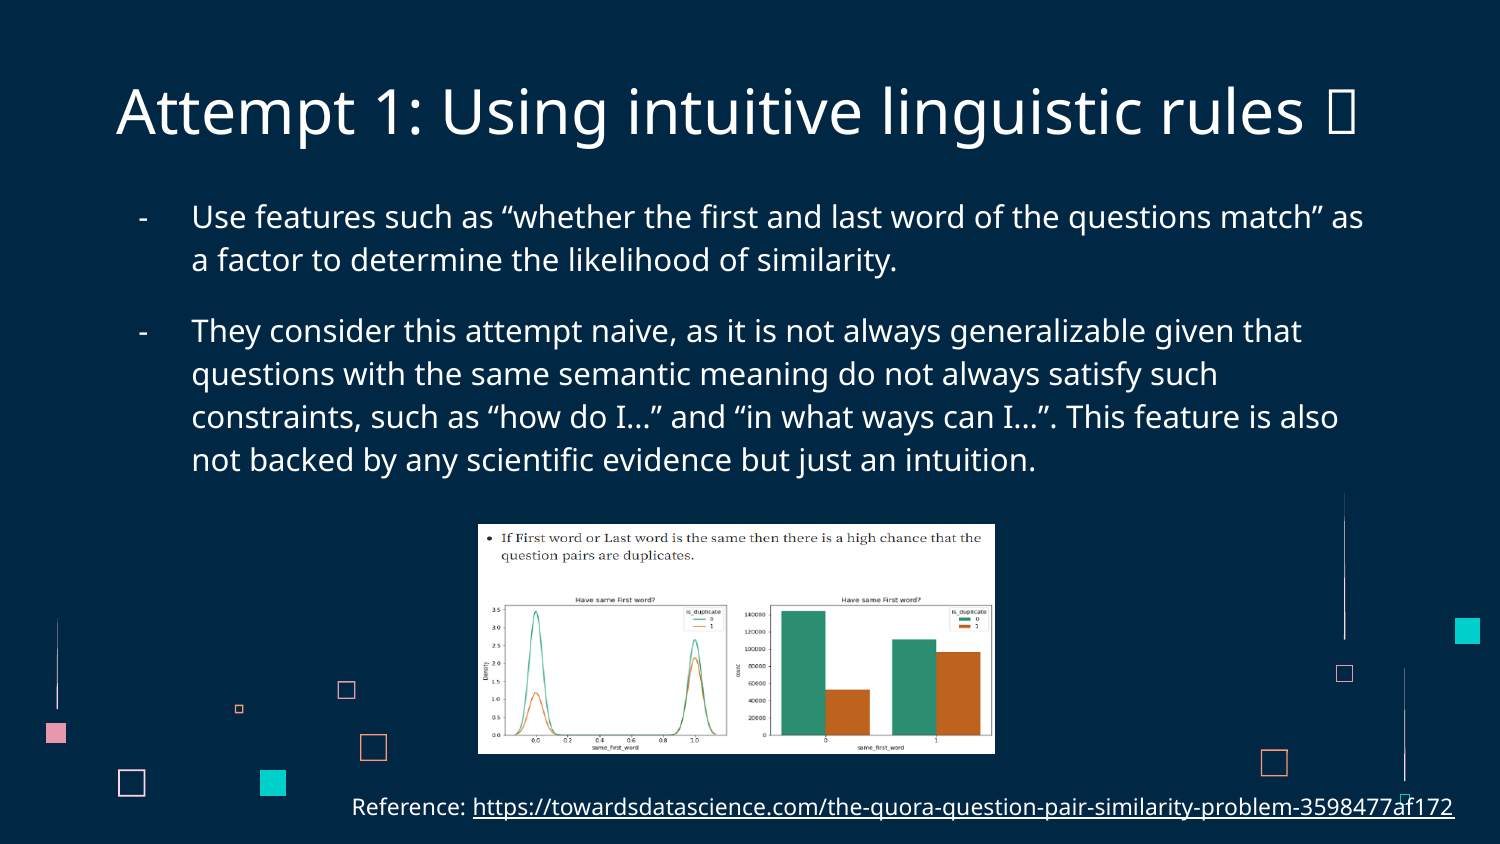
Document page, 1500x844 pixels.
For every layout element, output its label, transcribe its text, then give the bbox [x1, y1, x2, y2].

picture [478, 524, 995, 755]
title Attempt 1: Using intuitive linguistic rules 📏 [101, 67, 1394, 163]
list Use features such as “whether the first and last word of the questions match” as a factor to determine the likelihood of similarity. [101, 176, 1394, 290]
text_box Reference: https://towardsdatascience.com/the-quora-question-pair-similarity-problem-3598477af172 [336, 777, 1481, 839]
text_box They consider this attempt naive, as it is not always generalizable given that questions with the same semantic meaning do not always satisfy such constraints, such as “how do I…” and “in what ways can I…”. This feature is also not backed by any scientific evidence but just an intuition. [101, 290, 1394, 493]
